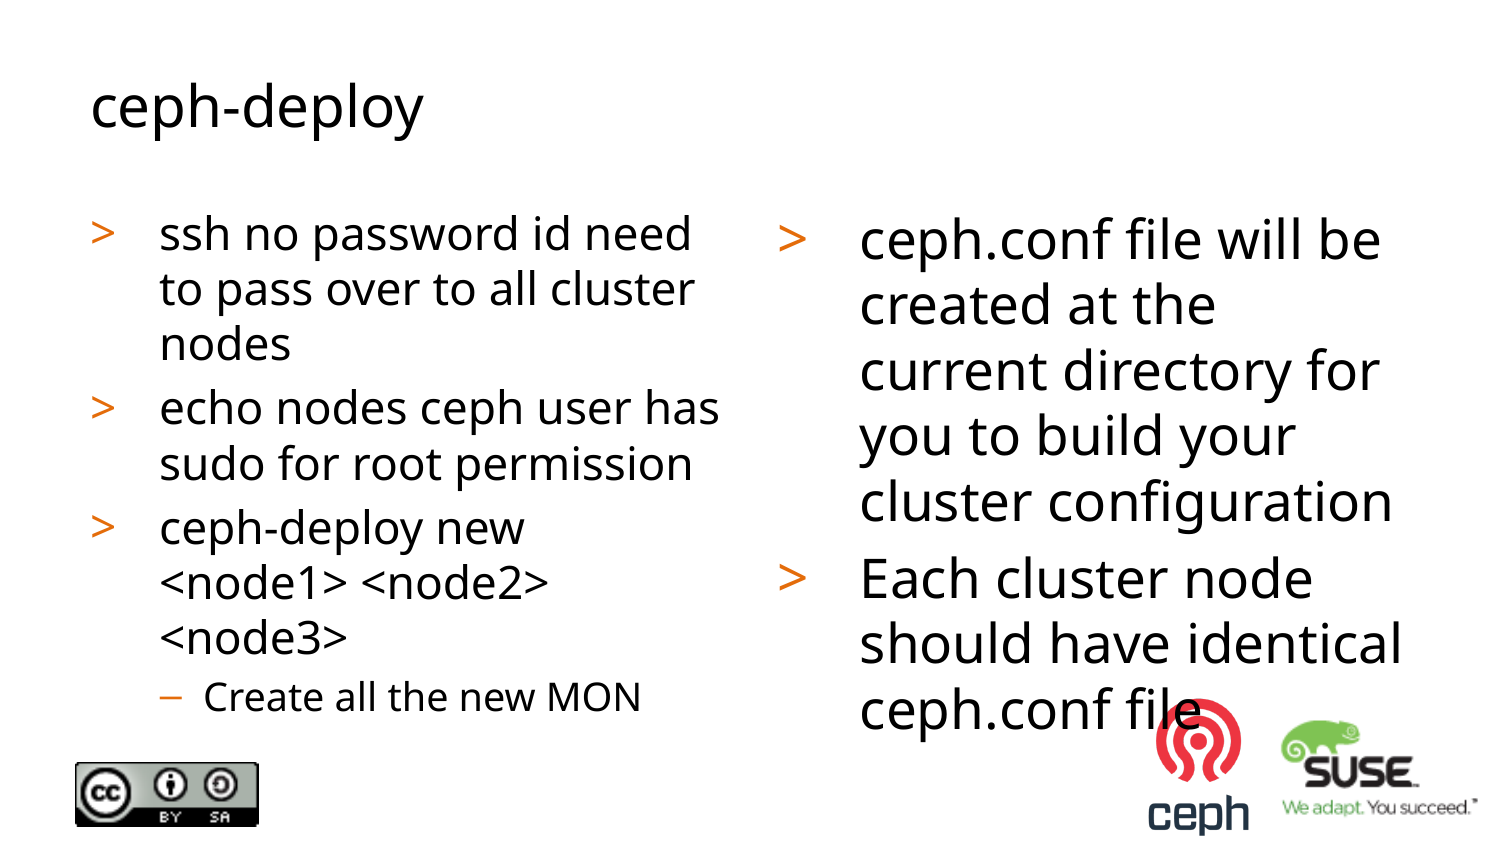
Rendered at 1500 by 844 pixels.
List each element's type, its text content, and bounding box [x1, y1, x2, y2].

list ceph.conf file will be created at the current directory for you to build your cluster configuration Each cluster node should have identical ceph.conf file [762, 196, 1425, 754]
picture [1122, 716, 1486, 844]
picture [75, 762, 259, 827]
title ceph-deploy [75, 33, 1425, 175]
list ssh no password id need to pass over to all cluster nodes echo nodes ceph user has sudo for root permission ceph-deploy new <node1> <node2> <node3> Create all the new MON [75, 196, 738, 754]
